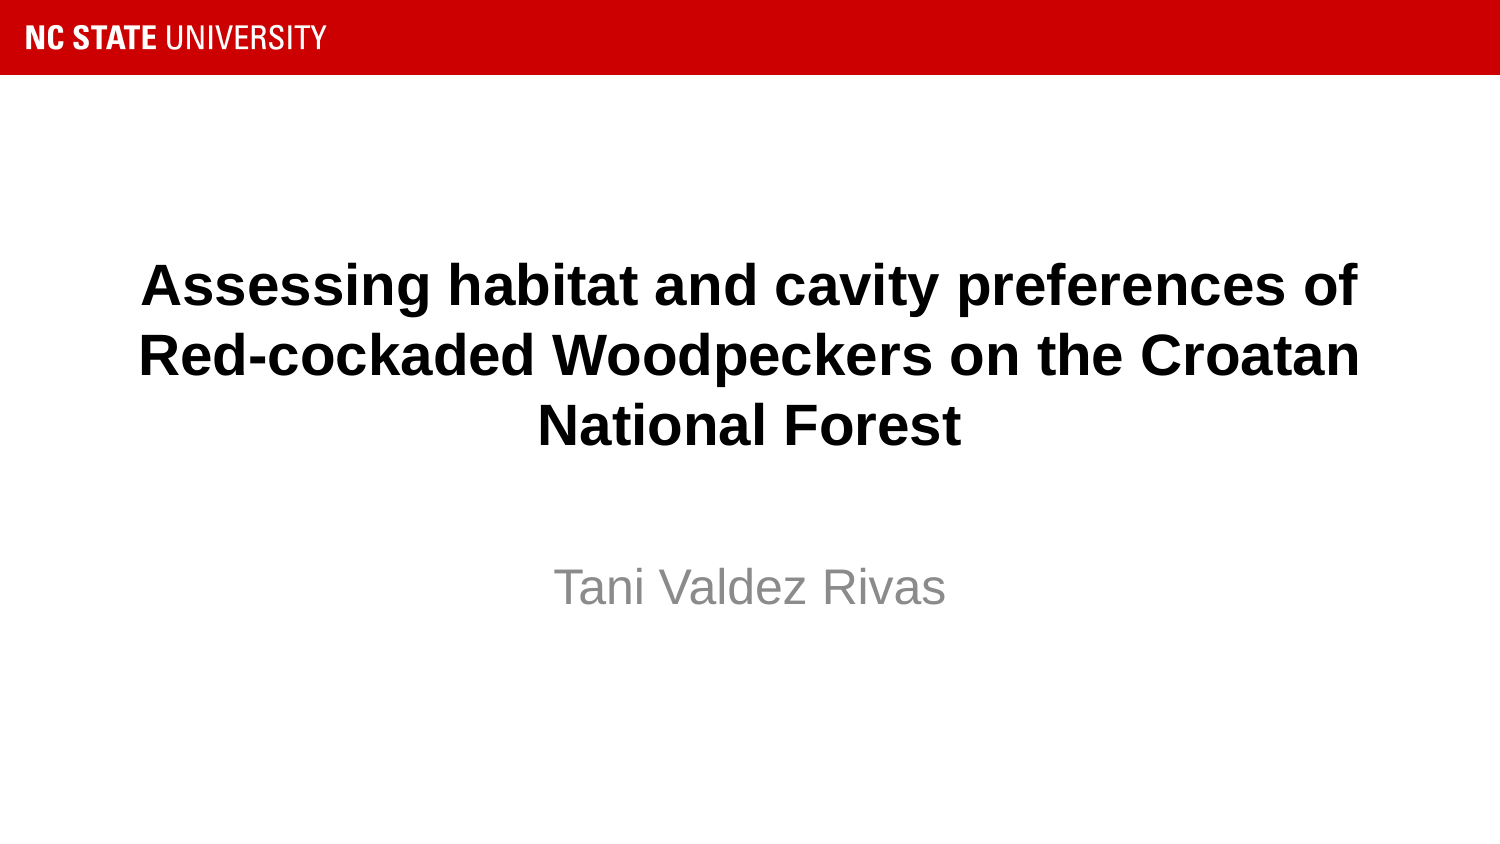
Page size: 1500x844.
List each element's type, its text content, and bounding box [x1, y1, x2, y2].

title Assessing habitat and cavity preferences of Red-cockaded Woodpeckers on the Croatan National Forest [112, 262, 1388, 443]
subtitle Tani Valdez Rivas [225, 546, 1275, 763]
picture [0, 0, 1500, 75]
